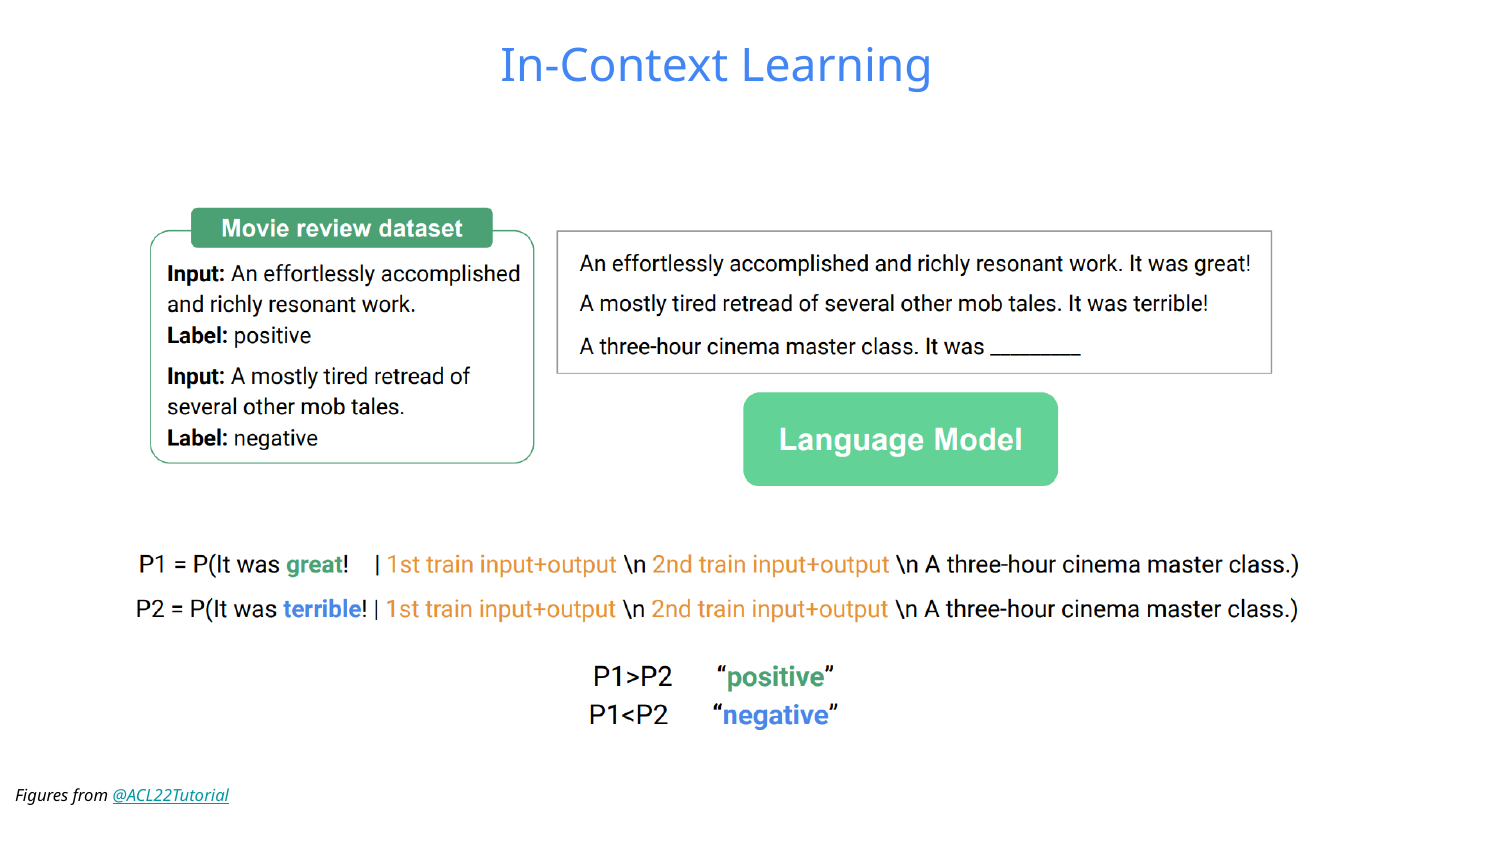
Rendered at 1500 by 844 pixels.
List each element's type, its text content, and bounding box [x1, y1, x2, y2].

text_box Figures from @ACL22Tutorial [0, 773, 258, 820]
title In-Context Learning [485, 11, 1296, 106]
picture [111, 190, 1306, 738]
